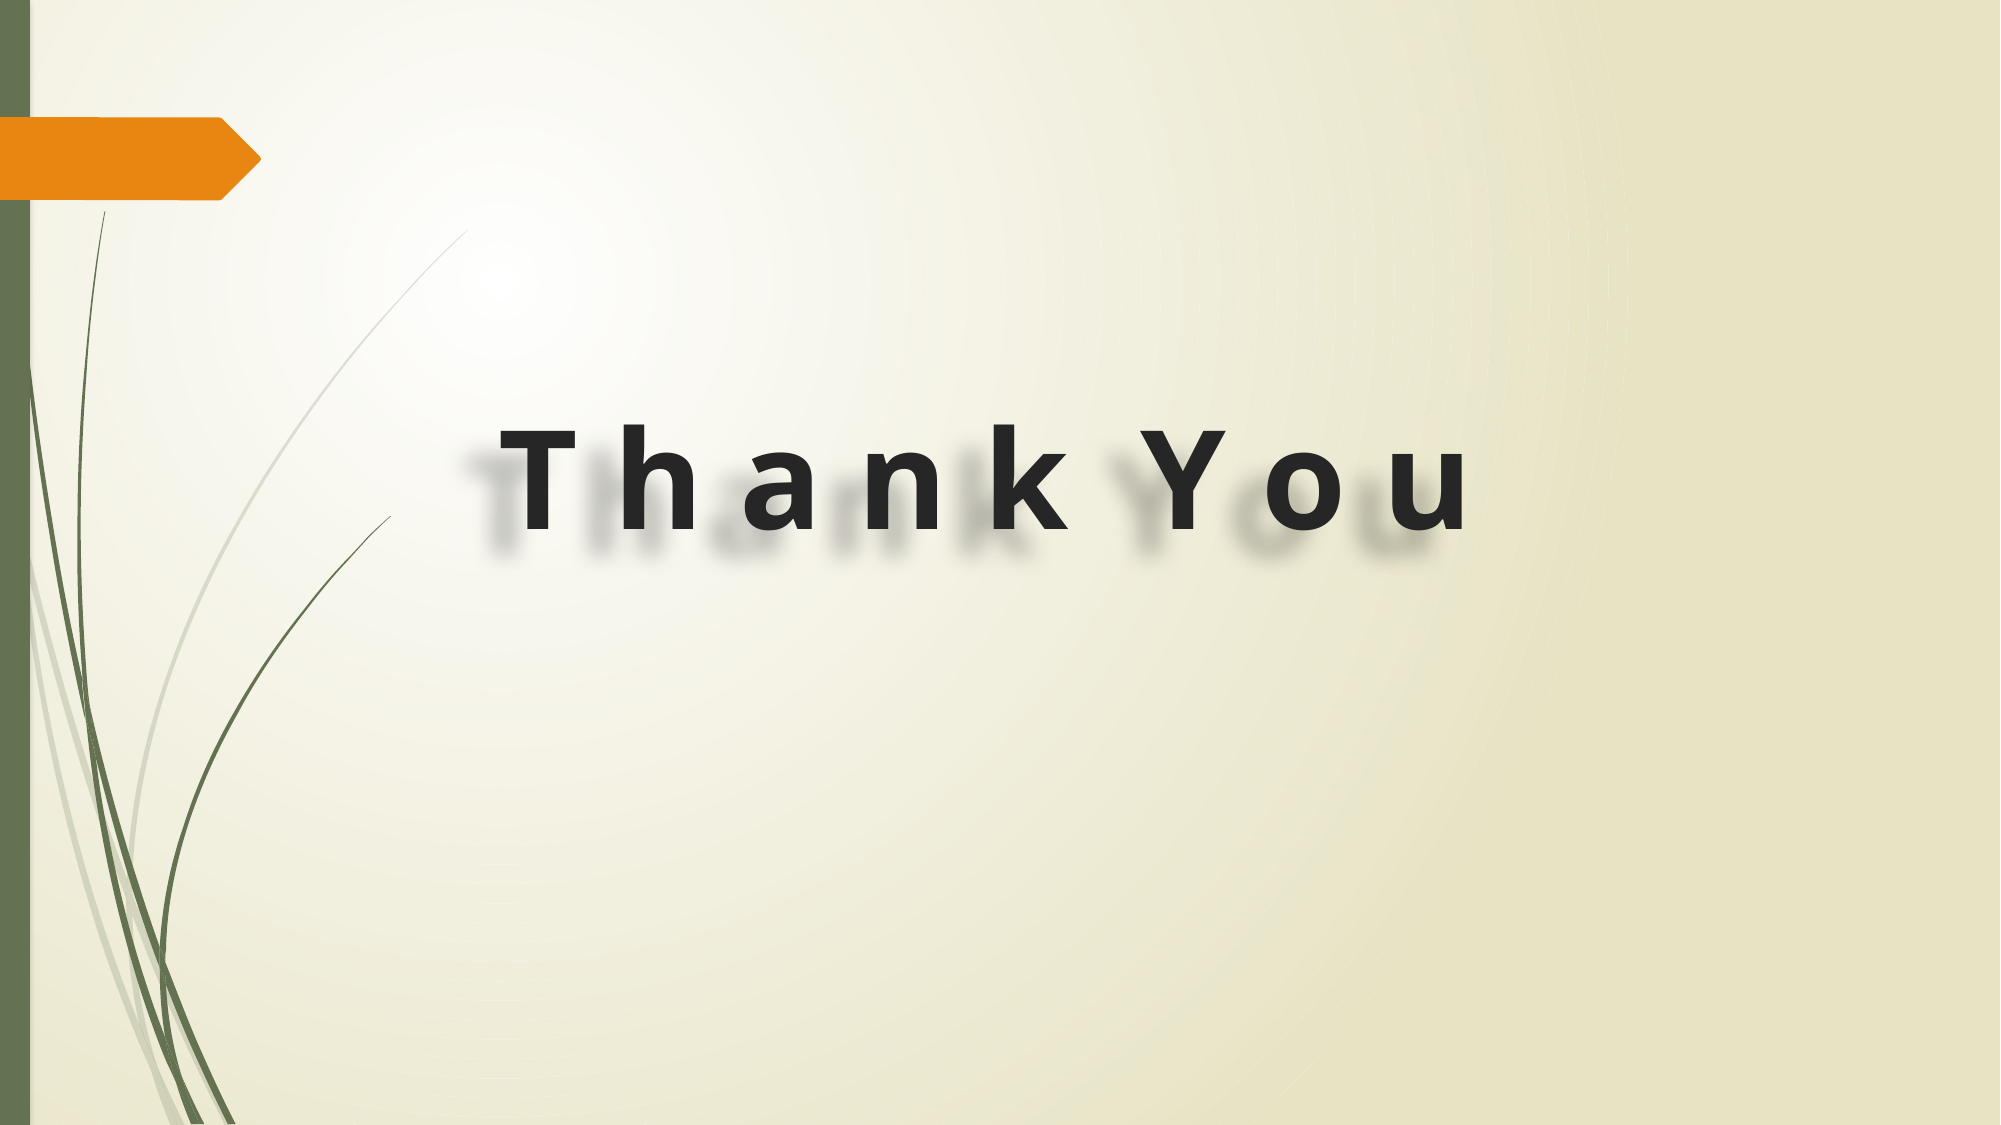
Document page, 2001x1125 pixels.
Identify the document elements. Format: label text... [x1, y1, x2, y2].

title T h a n k Y o u [255, 384, 1717, 595]
